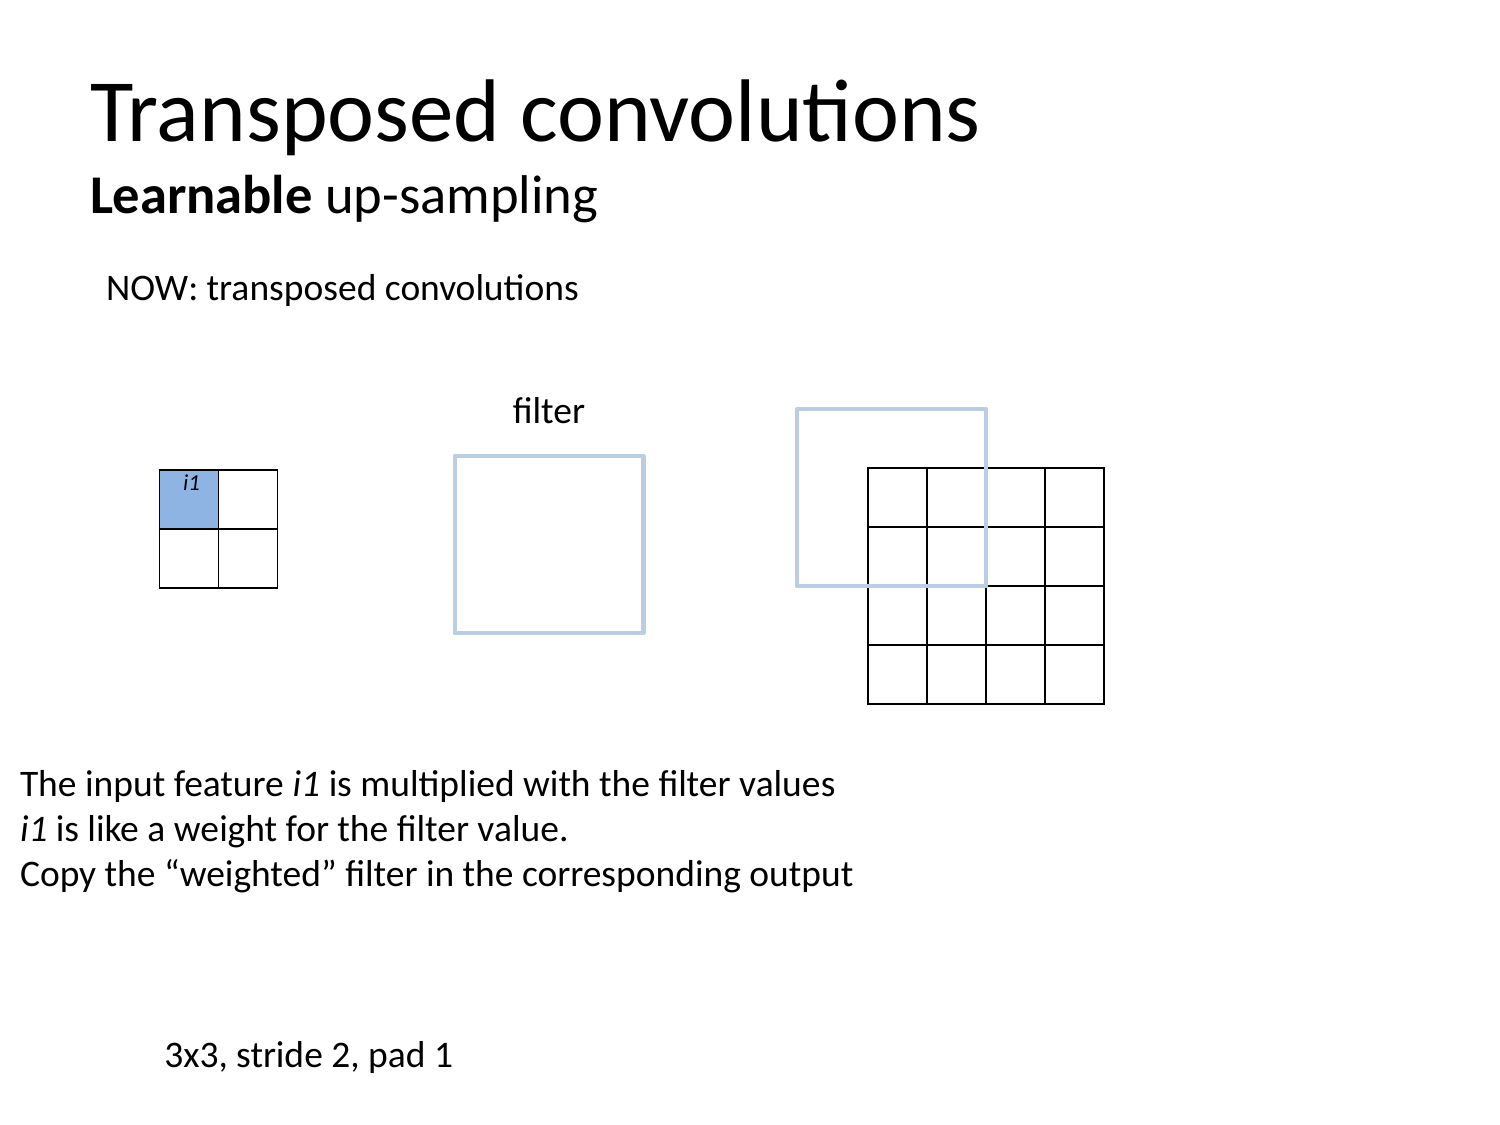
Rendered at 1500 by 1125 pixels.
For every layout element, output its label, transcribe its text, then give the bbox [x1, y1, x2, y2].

table_header [1046, 469, 1103, 526]
table_cell [219, 530, 277, 587]
text_box The input feature i1 is multiplied with the filter values i1 is like a weight for the filter value. Copy the “weighted” filter in the corresponding output [5, 751, 870, 902]
table_cell [987, 646, 1044, 703]
text_box [453, 454, 646, 635]
text_box NOW: transposed convolutions [91, 255, 595, 315]
table_cell [869, 588, 926, 644]
table_cell [1046, 528, 1103, 585]
table_cell [987, 587, 1044, 644]
title Transposed convolutions Learnable up-sampling [75, 45, 1425, 233]
text_box 3x3, stride 2, pad 1 [149, 1023, 469, 1083]
table_cell [988, 528, 1044, 585]
table_cell [1046, 646, 1103, 703]
table_header [219, 471, 277, 528]
table_cell [869, 646, 926, 703]
table_cell [160, 530, 218, 587]
table_header [988, 469, 1044, 526]
text_box [795, 407, 988, 588]
table_cell [1046, 587, 1103, 644]
table_cell [928, 646, 985, 703]
text_box filter [498, 378, 601, 439]
table_cell [928, 588, 985, 644]
table_header i1 [160, 471, 218, 528]
